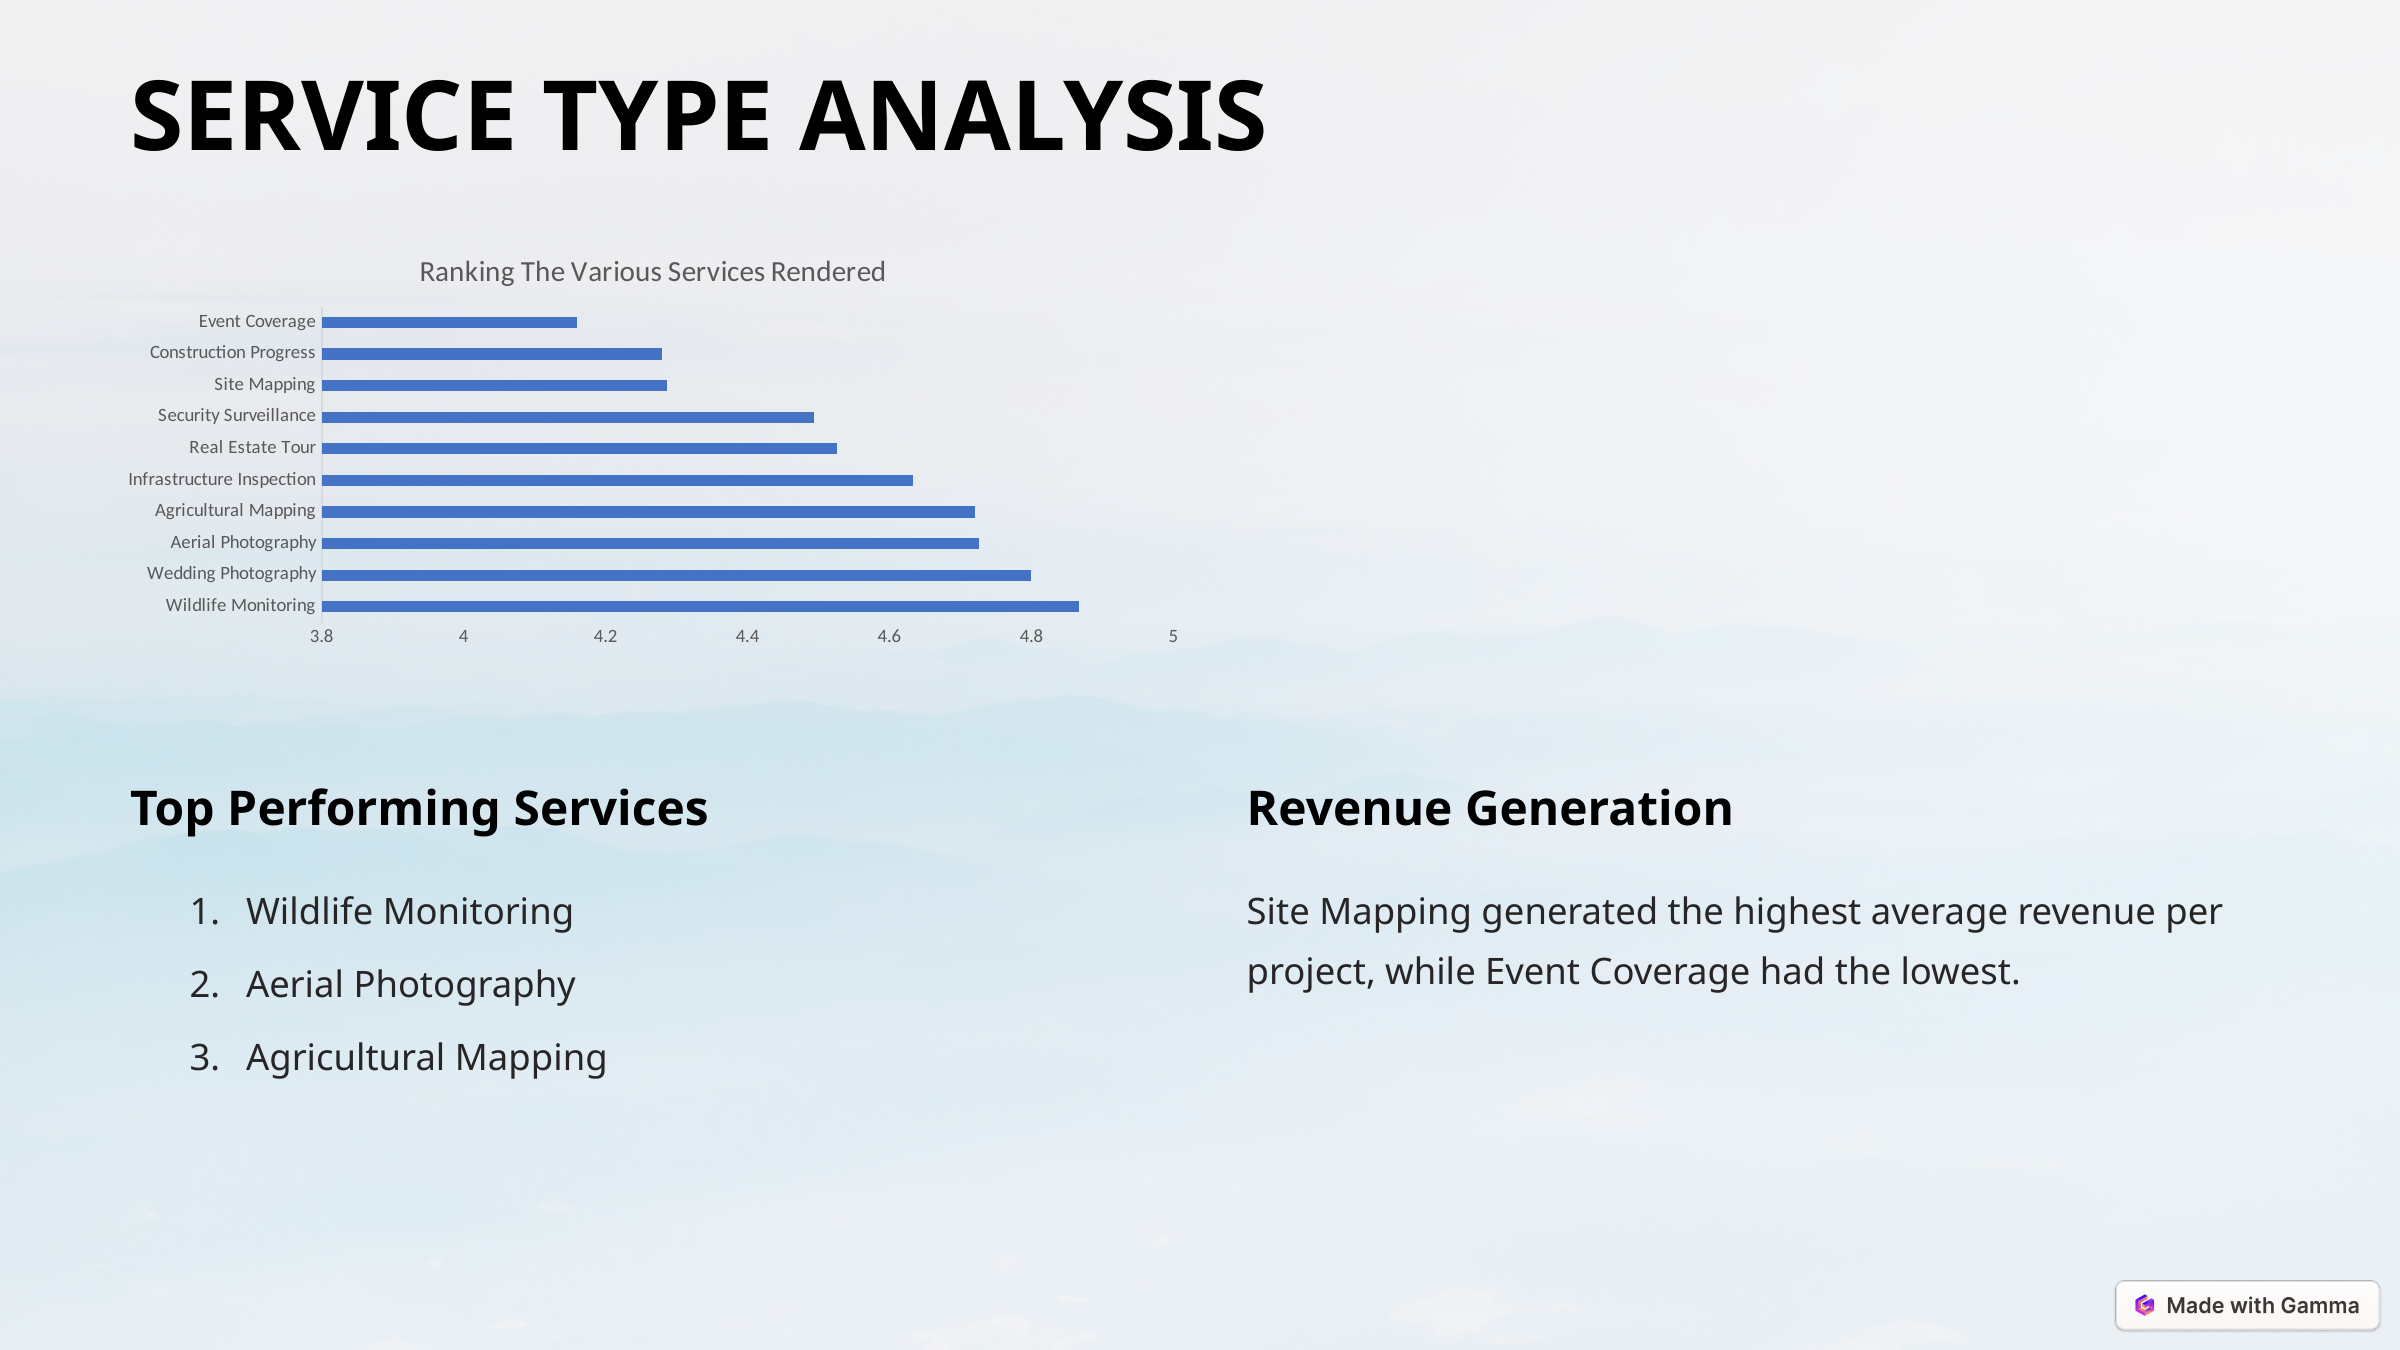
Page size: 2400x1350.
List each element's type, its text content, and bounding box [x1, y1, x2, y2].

picture [2106, 1271, 2389, 1339]
text_box Aerial Photography [189, 945, 1155, 1005]
text_box Wildlife Monitoring [189, 872, 1155, 933]
chart [106, 234, 1200, 656]
text_box Top Performing Services [130, 774, 677, 836]
text_box Revenue Generation [1246, 774, 1735, 836]
text_box Agricultural Mapping [189, 1017, 1155, 1078]
text_box SERVICE TYPE ANALYSIS [130, 47, 1281, 170]
text_box Site Mapping generated the highest average revenue per project, while Event Coverage had the lowest. [1246, 872, 2271, 992]
